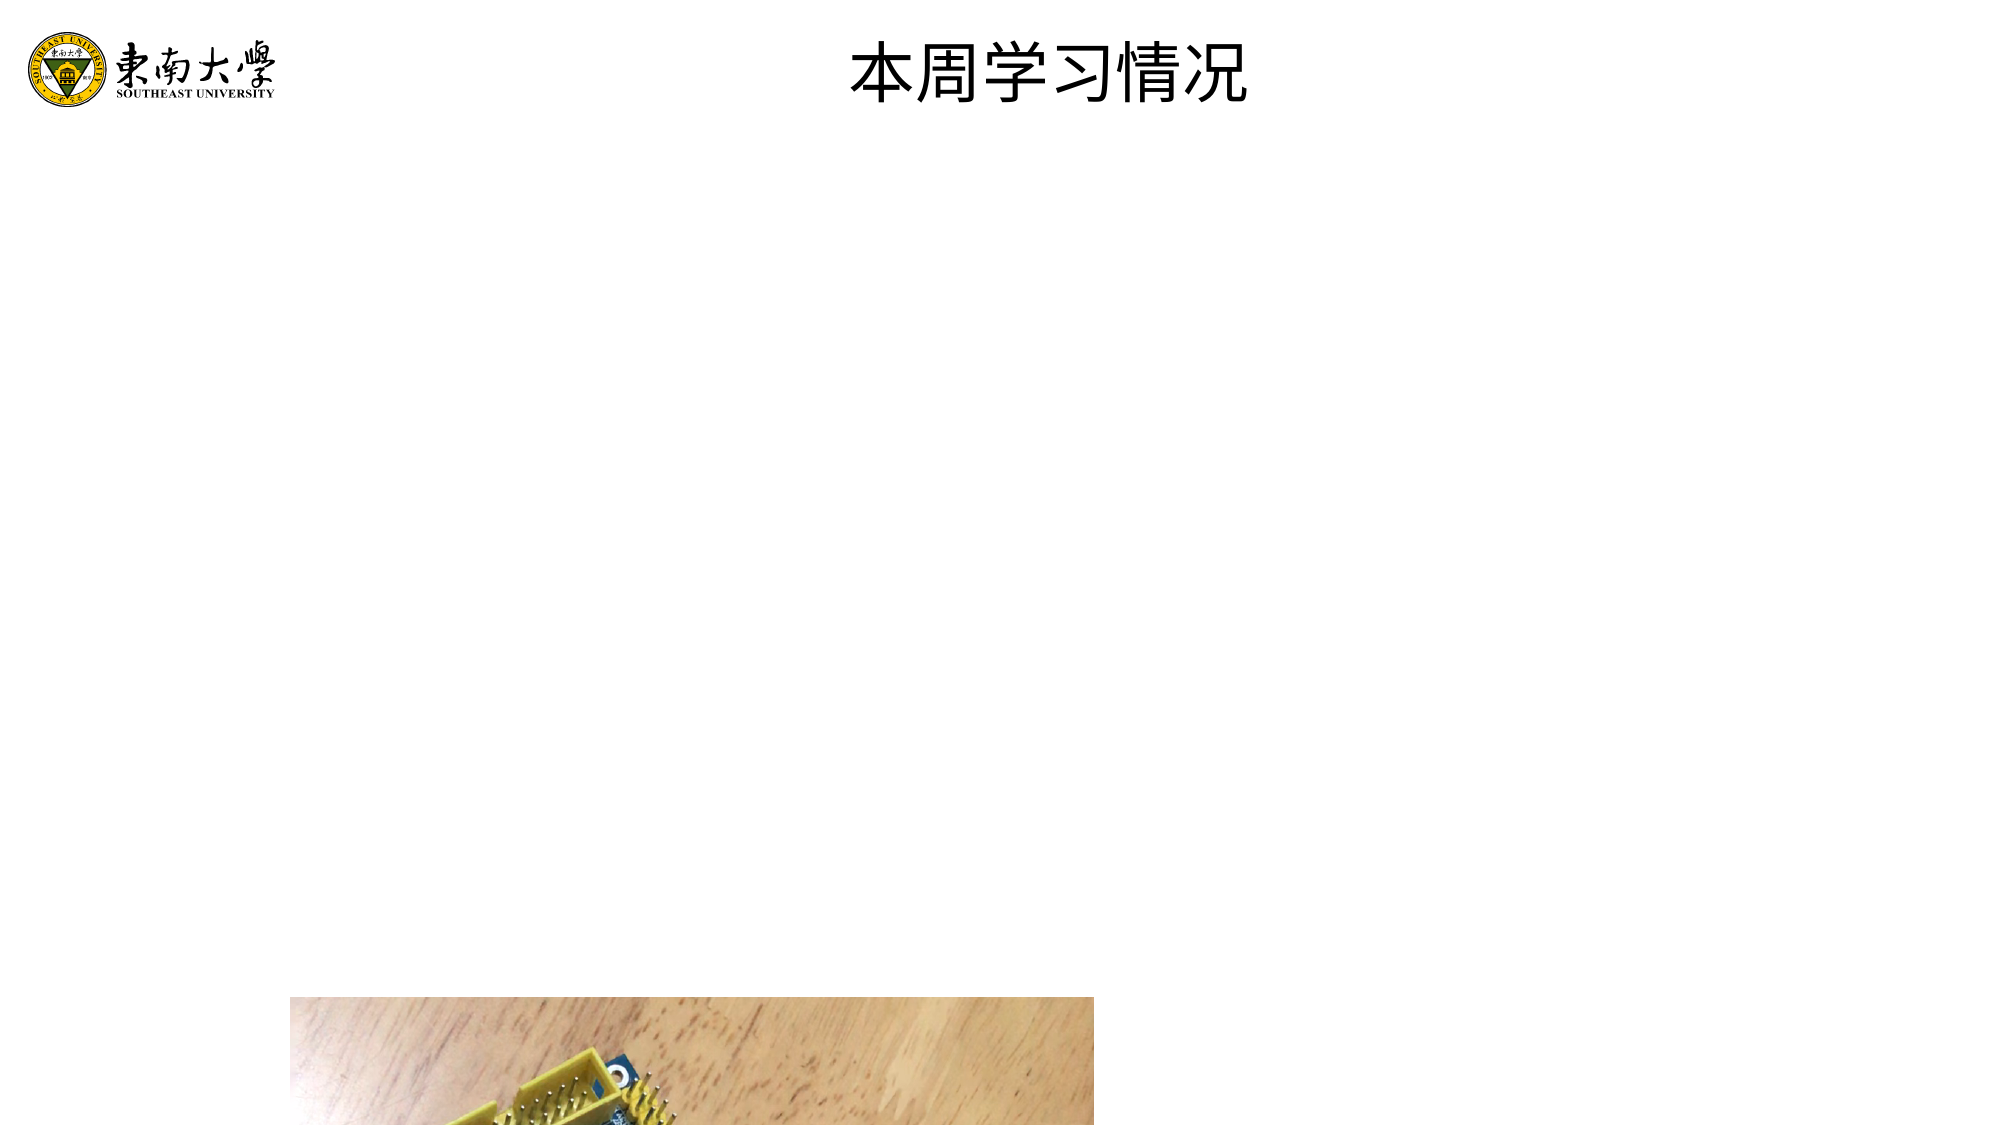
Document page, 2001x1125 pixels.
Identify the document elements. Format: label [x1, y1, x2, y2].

picture [290, 997, 597, 1125]
text_box [597, 0, 1403, 1125]
picture [28, 32, 275, 107]
